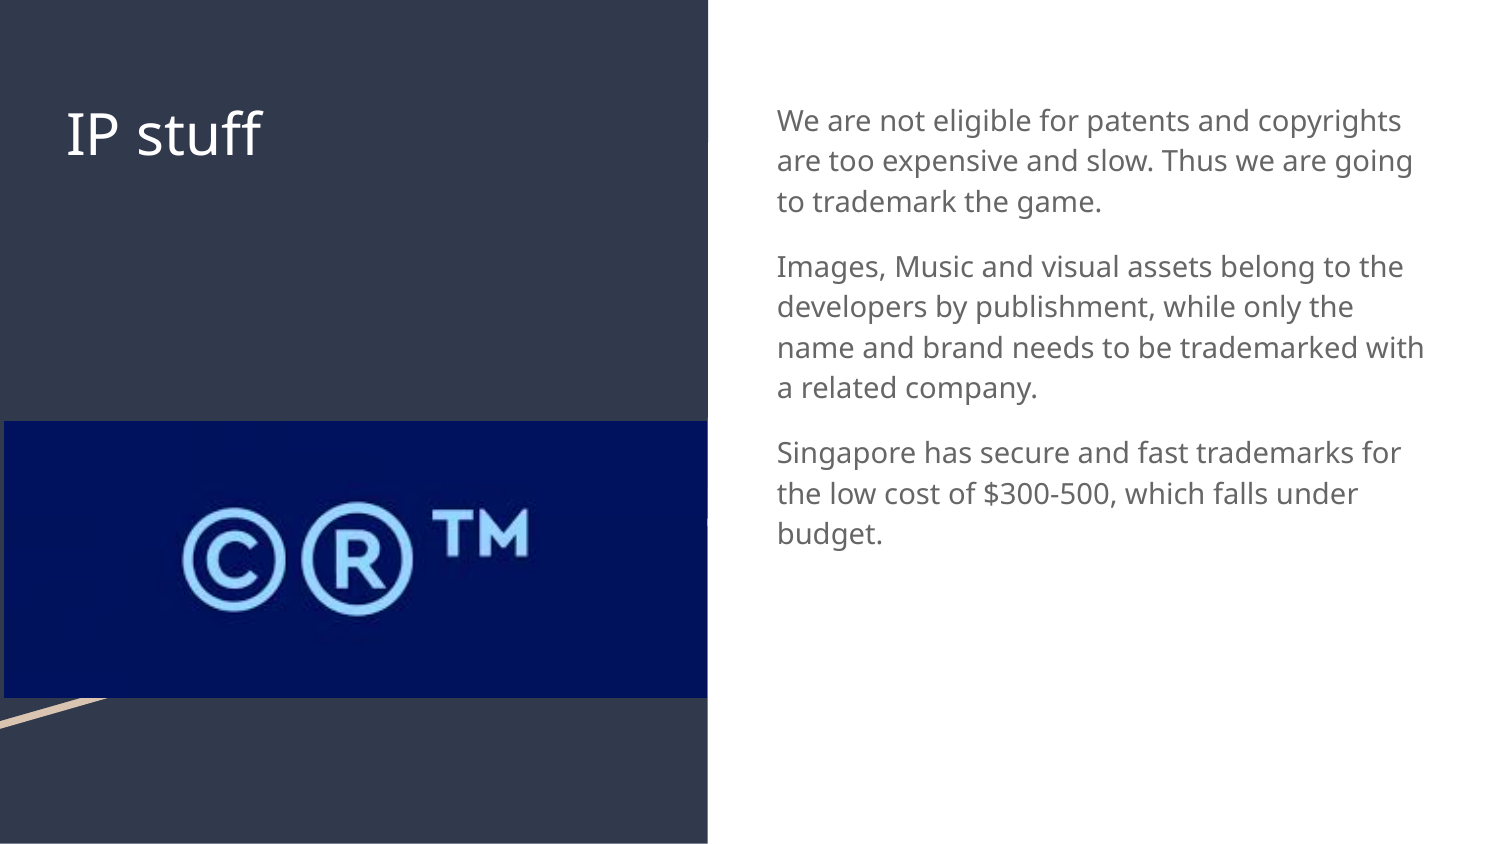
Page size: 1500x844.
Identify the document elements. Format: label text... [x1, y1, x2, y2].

title IP stuff [51, 82, 660, 420]
list We are not eligible for patents and copyrights are too expensive and slow. Thus we are going to trademark the game. Images, Music and visual assets belong to the developers by publishment, while only the name and brand needs to be trademarked with a related company. Singapore has secure and fast trademarks for the low cost of $300-500, which falls under budget. [761, 82, 1446, 755]
picture [3, 421, 707, 698]
